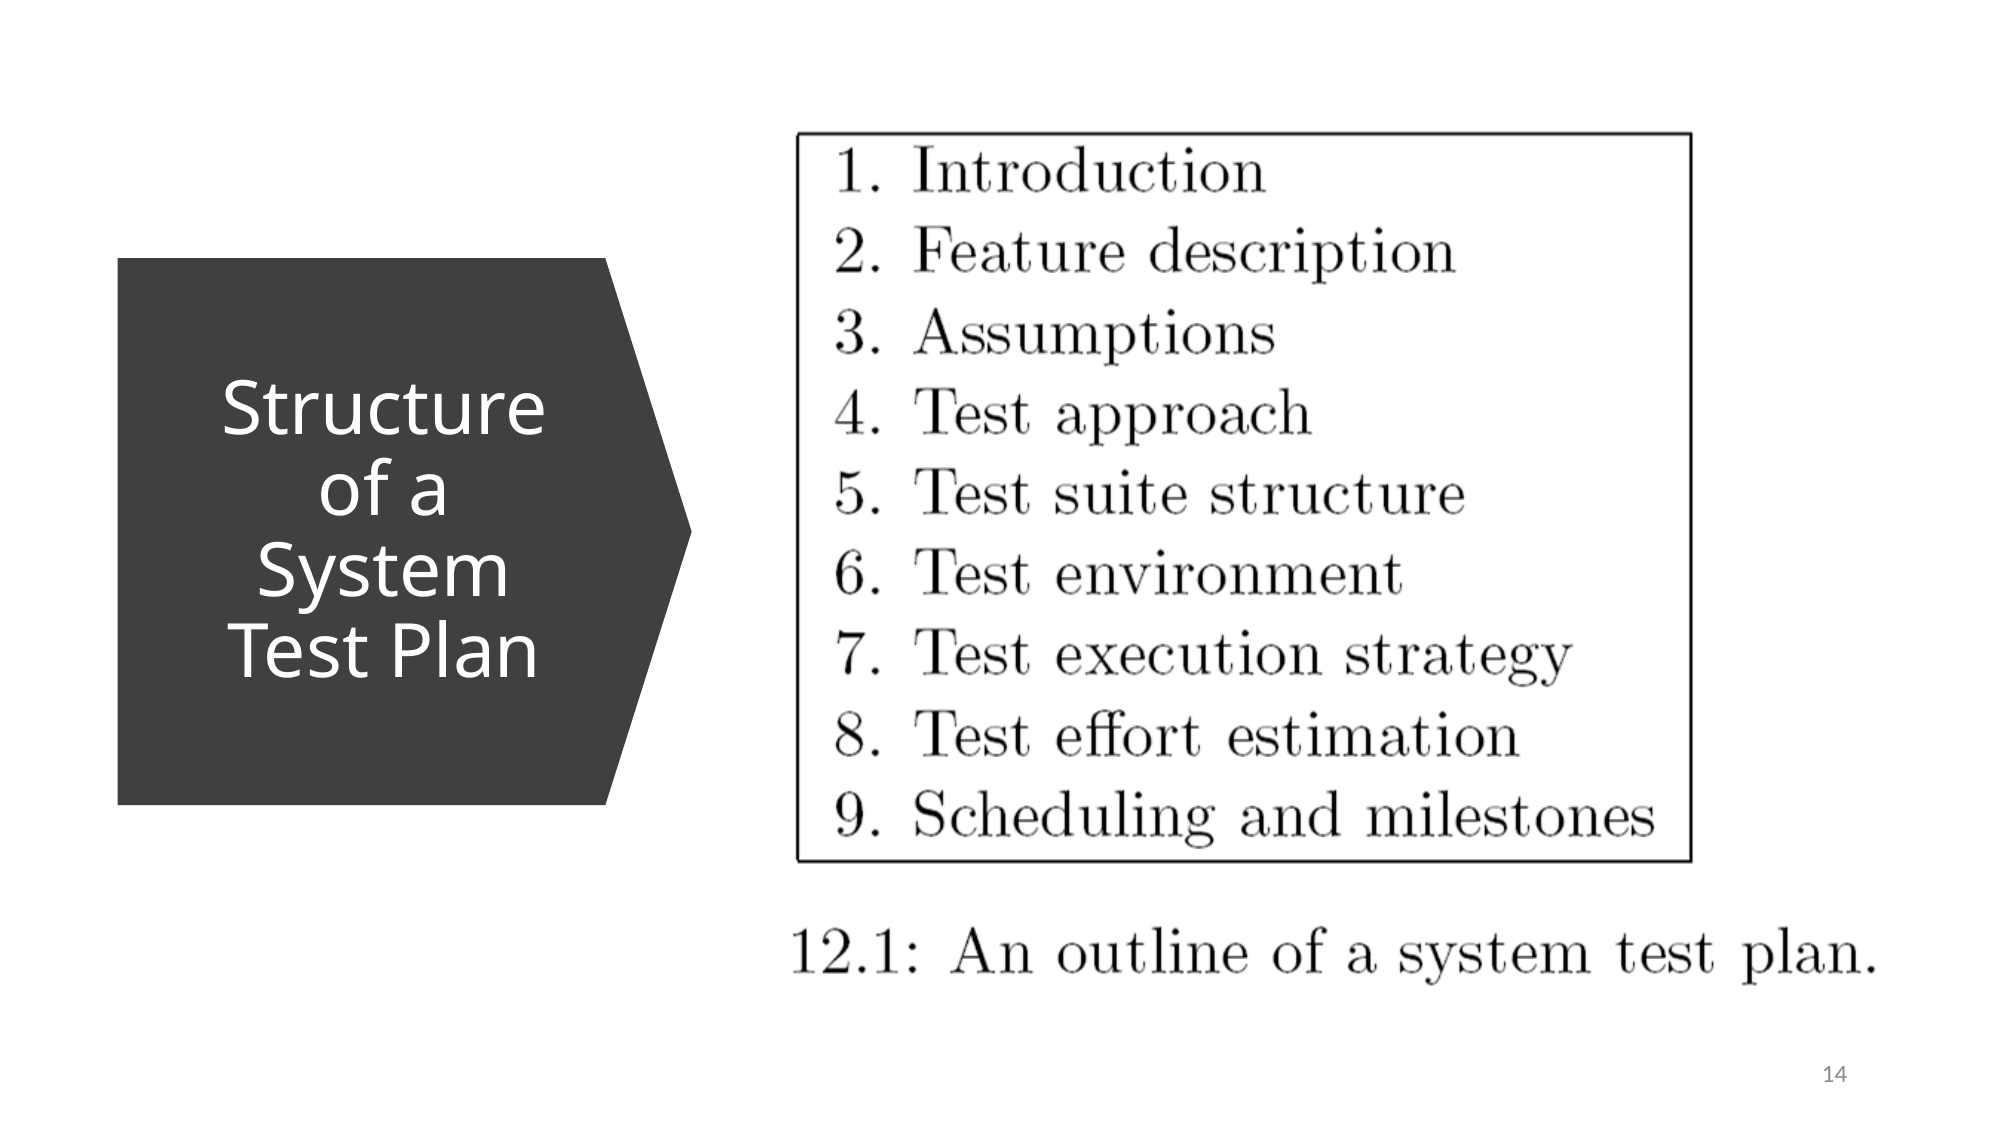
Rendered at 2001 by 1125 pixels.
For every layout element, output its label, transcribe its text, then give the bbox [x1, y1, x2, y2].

slide_number 14 [1412, 1042, 1863, 1103]
text_box [116, 257, 693, 807]
title Structure of a System Test Plan [168, 322, 601, 741]
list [783, 117, 1896, 1008]
